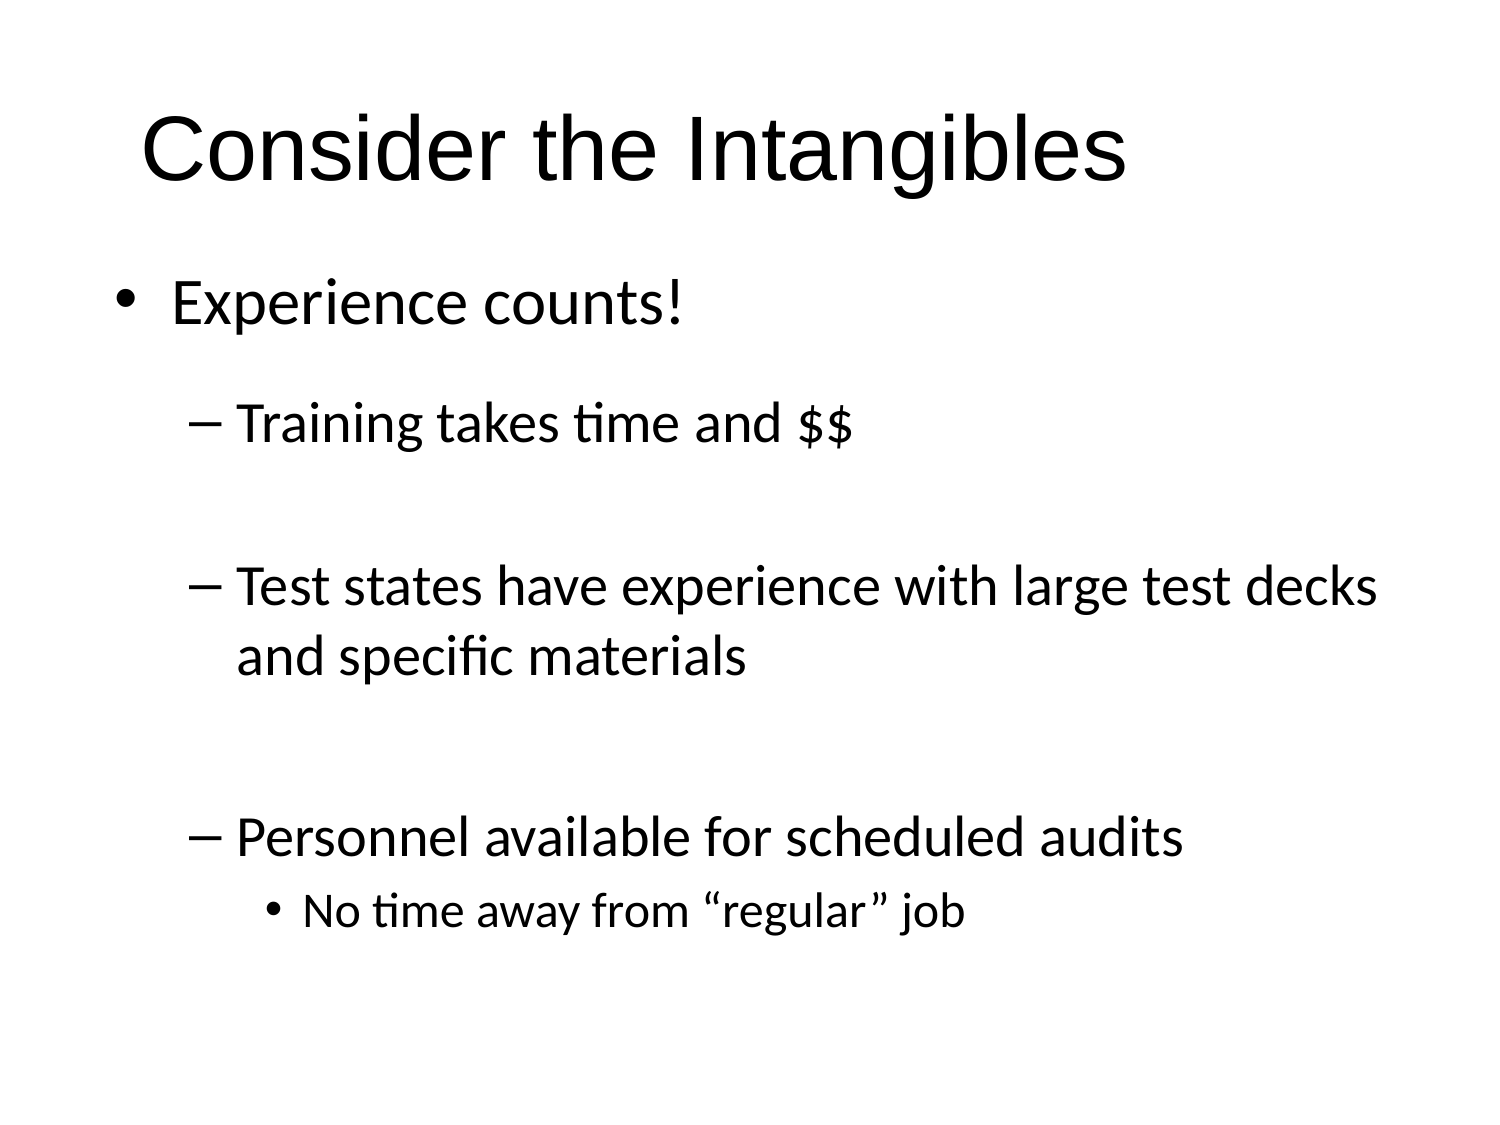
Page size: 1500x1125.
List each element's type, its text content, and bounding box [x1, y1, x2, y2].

title Consider the Intangibles [125, 50, 1350, 238]
list Experience counts! Training takes time and $$ Test states have experience with large test decks and specific materials Personnel available for scheduled audits No time away from “regular” job [99, 249, 1450, 993]
